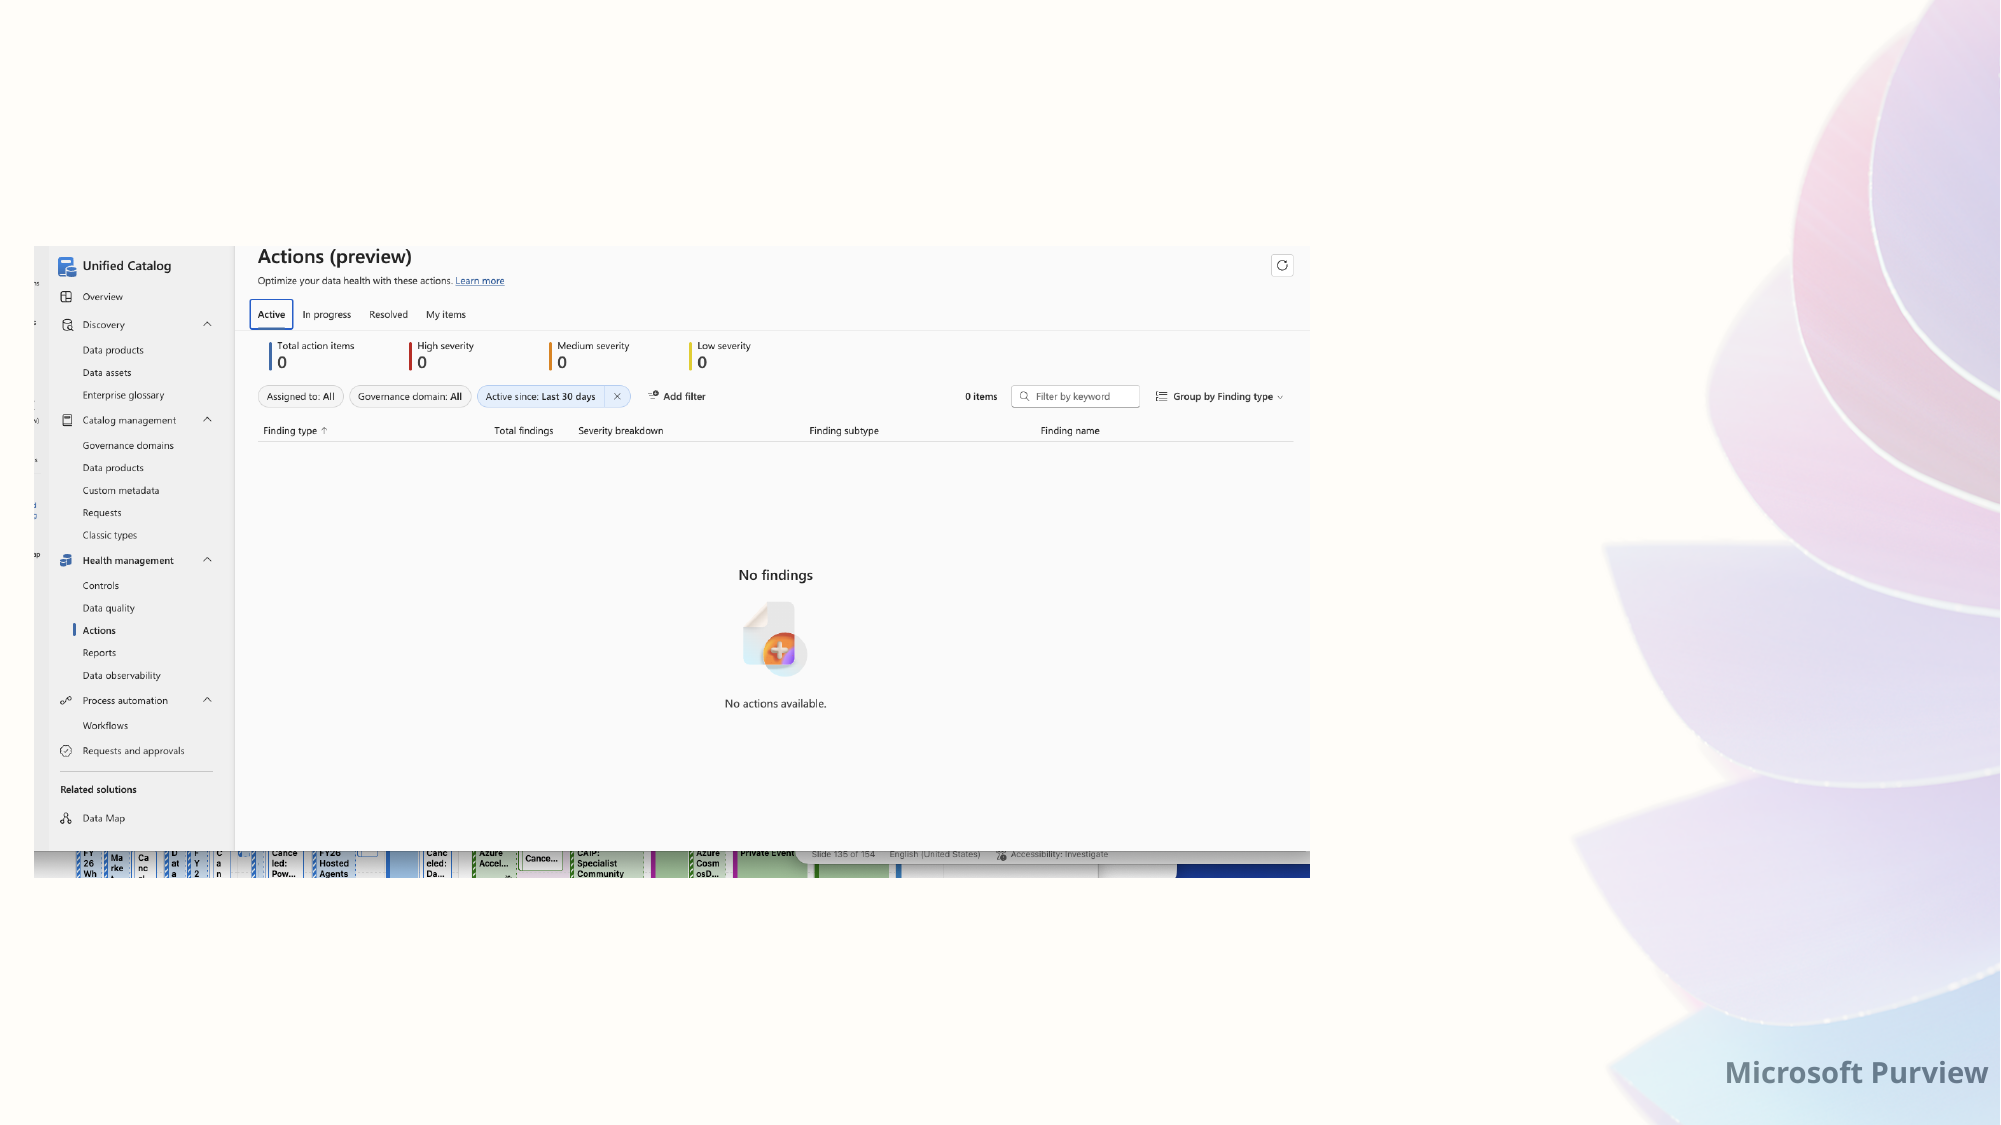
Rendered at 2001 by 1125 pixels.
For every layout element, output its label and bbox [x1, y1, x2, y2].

picture [34, 246, 1310, 879]
